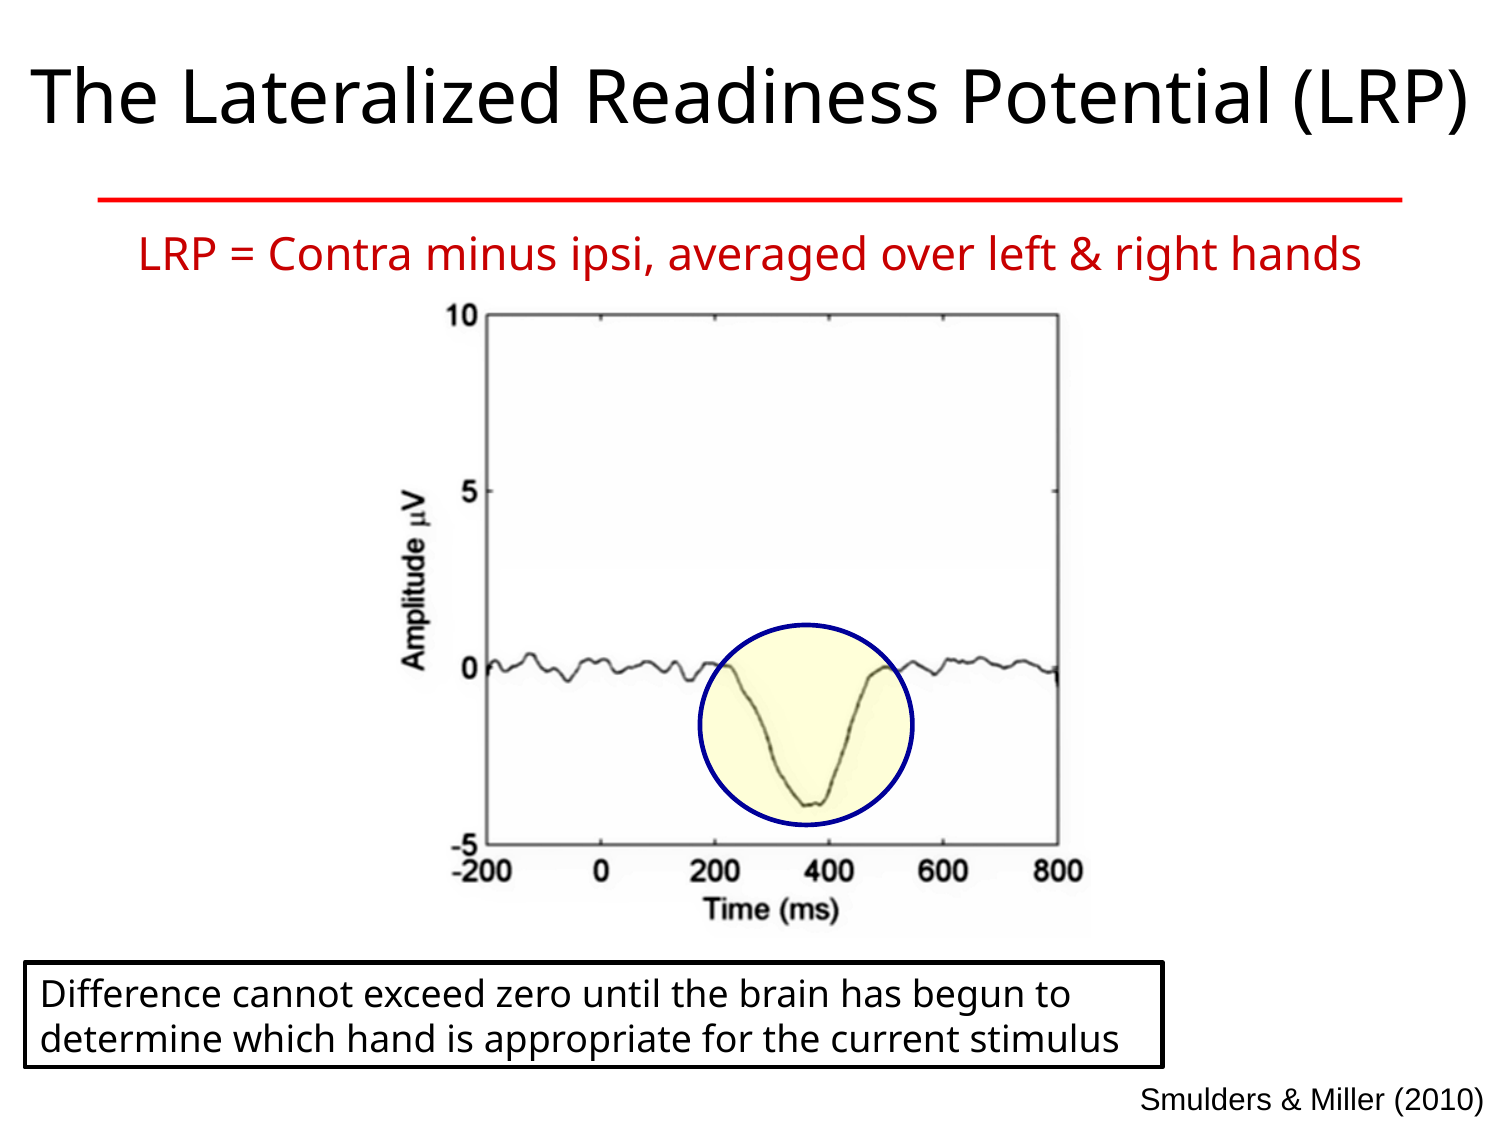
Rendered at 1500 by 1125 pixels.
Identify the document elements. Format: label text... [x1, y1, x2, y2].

text_box LRP = Contra minus ipsi, averaged over left & right hands [122, 216, 1378, 287]
text_box Smulders & Miller (2010) [1121, 1071, 1500, 1125]
title The Lateralized Readiness Potential (LRP) [0, 0, 1500, 188]
picture [384, 249, 1091, 938]
text_box Difference cannot exceed zero until the brain has begun to determine which hand is appropriate for the current stimulus [24, 962, 1163, 1068]
